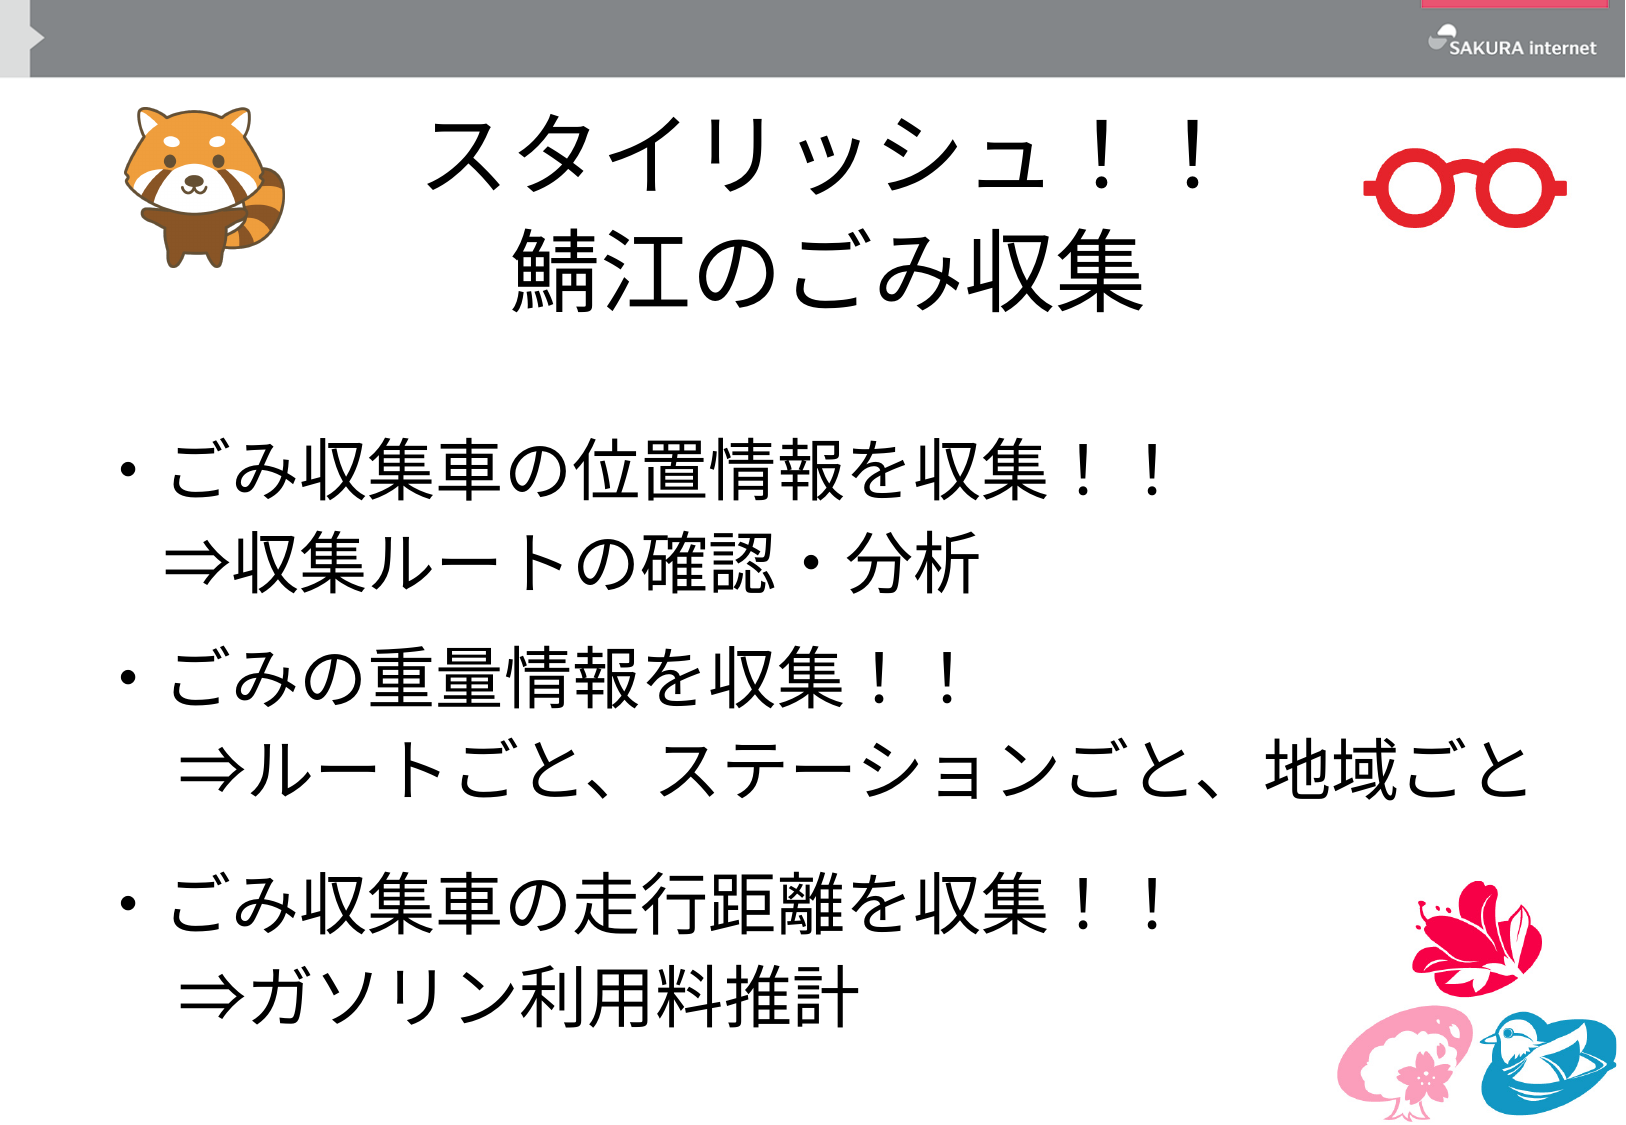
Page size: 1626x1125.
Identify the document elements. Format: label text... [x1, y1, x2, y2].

picture [0, 0, 1625, 1125]
list スタイリッシュ！！ 鯖江のごみ収集 ・ごみ収集車の位置情報を収集！！ ⇒収集ルートの確認・分析 ・ごみの重量情報を収集！！ ⇒ルートごと、ステーションごと、地域ごと ・ごみ収集車の走行距離を収集！！ ⇒ガソリン利用料推計 [79, 102, 1577, 1052]
